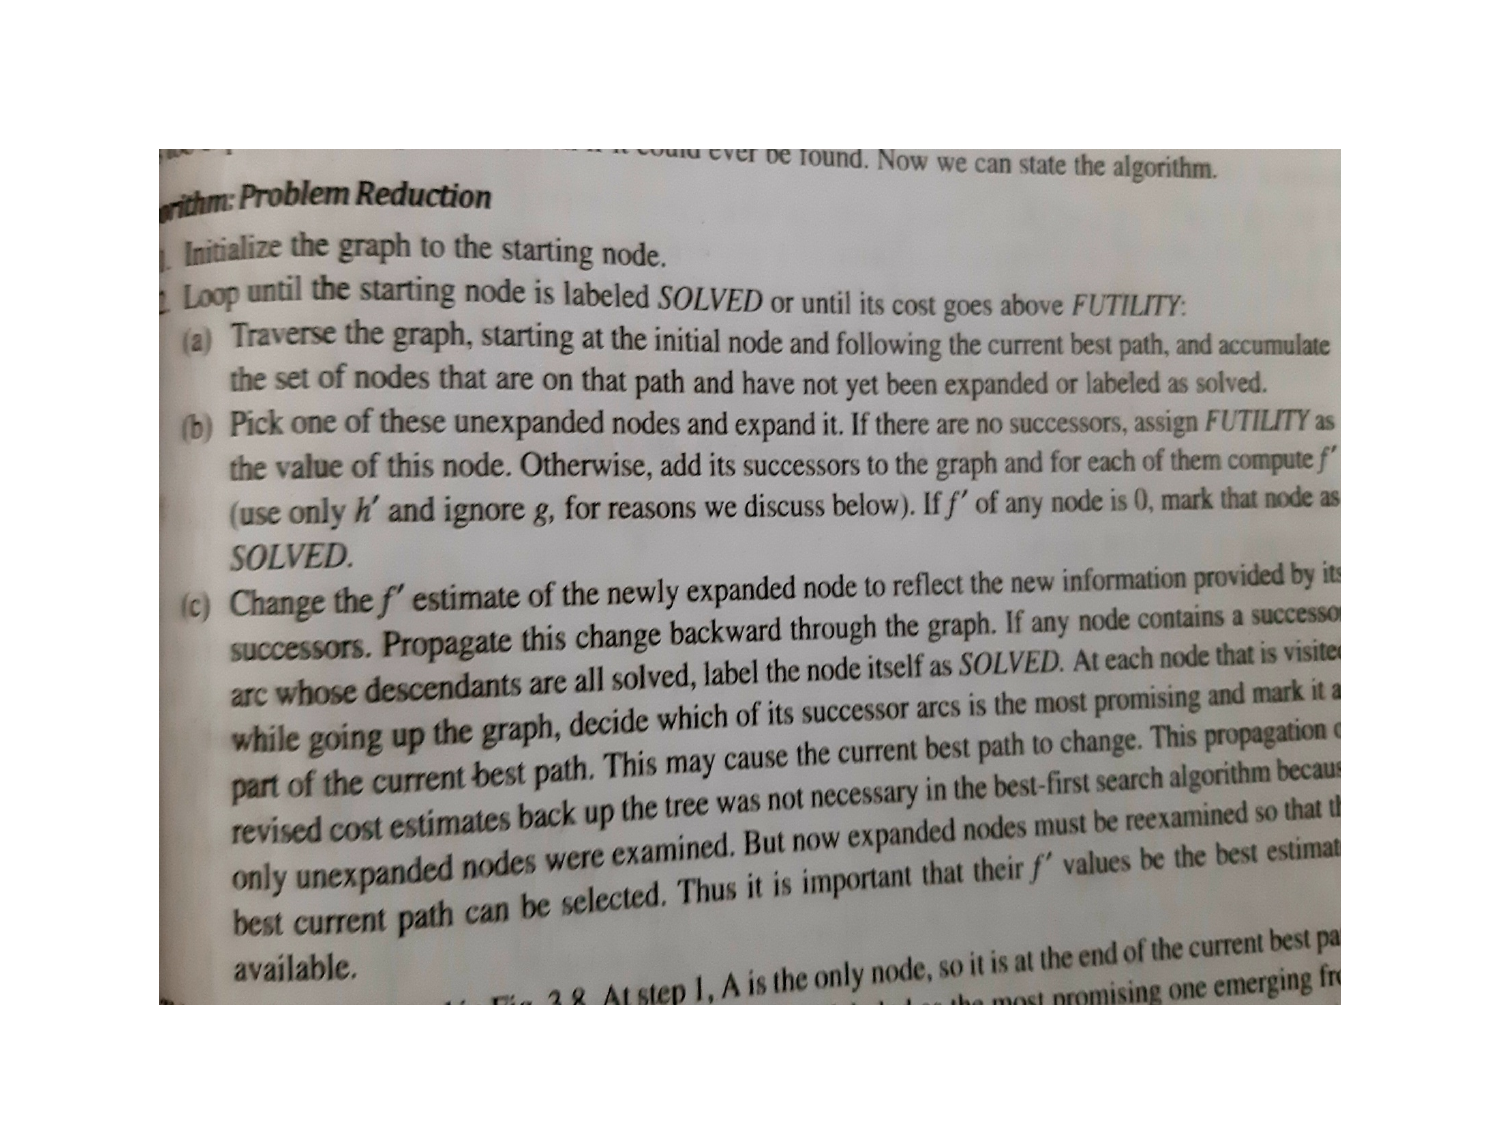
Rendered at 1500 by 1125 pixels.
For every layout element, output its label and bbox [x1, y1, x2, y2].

list [158, 149, 1342, 1006]
